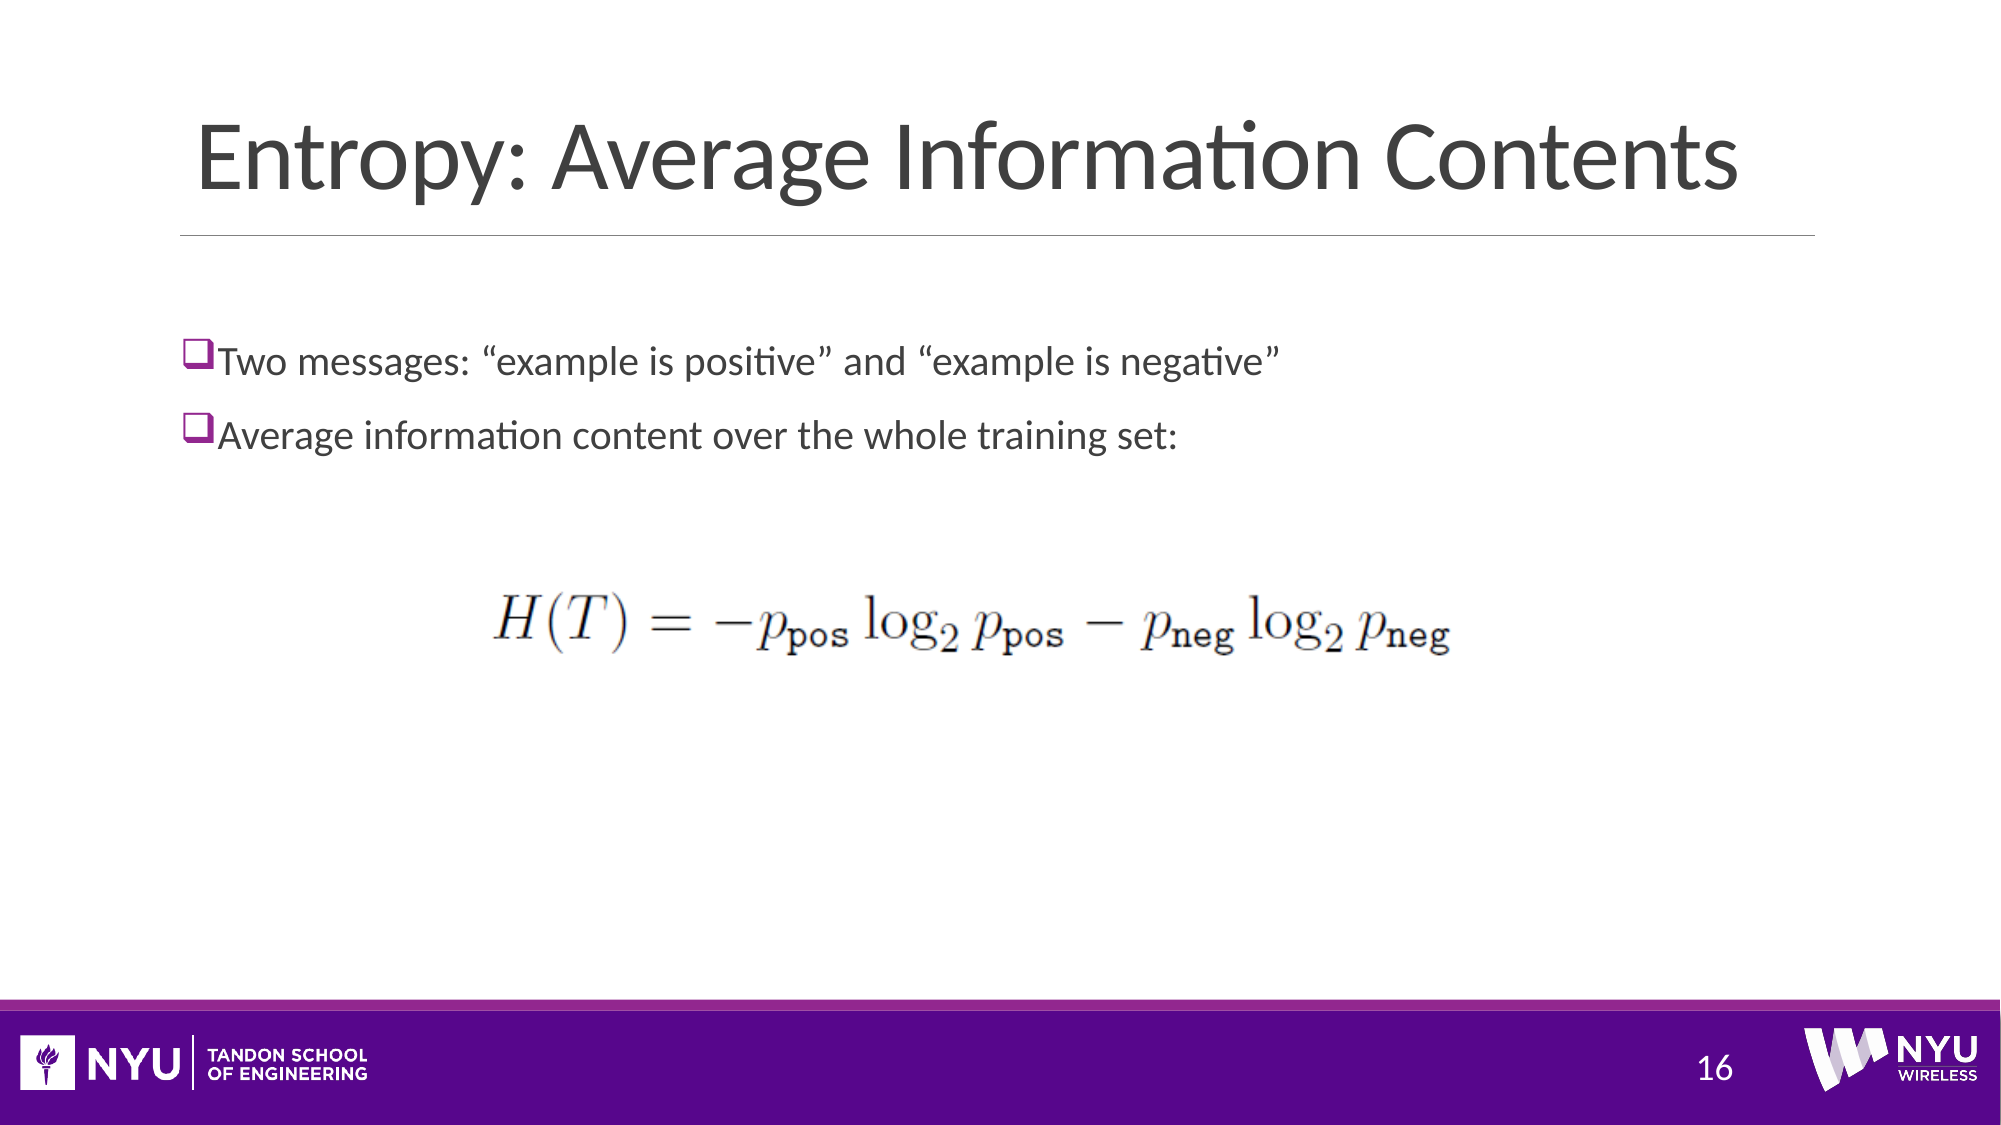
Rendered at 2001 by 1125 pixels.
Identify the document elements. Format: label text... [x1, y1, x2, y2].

list Two messages: “example is positive” and “example is negative” Average information content over the whole training set: [180, 252, 1830, 963]
picture [449, 561, 1477, 678]
slide_number 16 [1533, 1035, 1749, 1096]
title Entropy: Average Information Contents [180, 47, 1830, 218]
